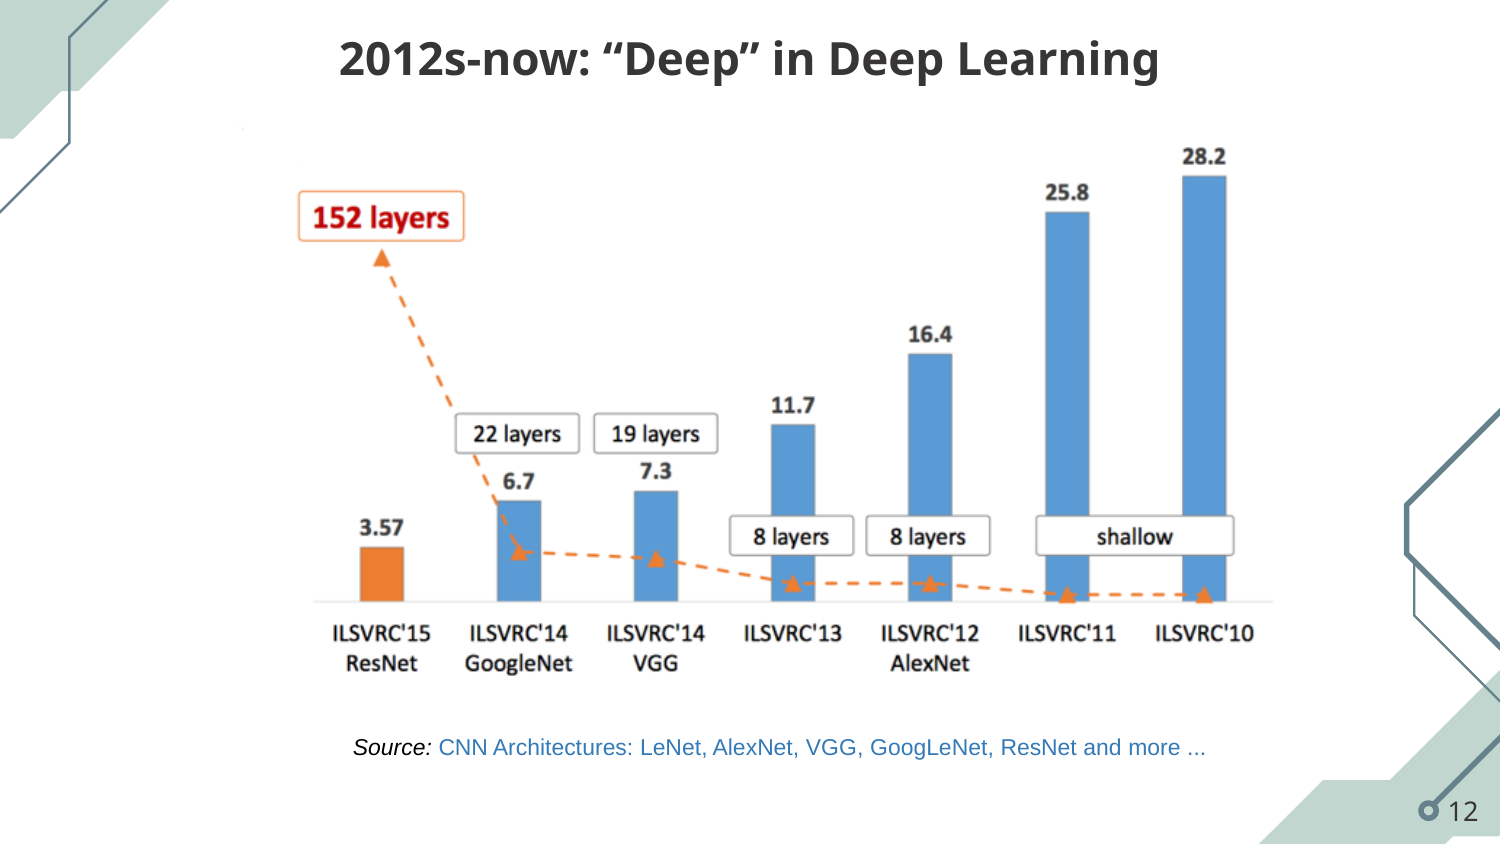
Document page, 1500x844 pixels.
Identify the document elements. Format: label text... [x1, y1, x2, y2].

title 2012s-now: “Deep” in Deep Learning [118, 14, 1382, 112]
subtitle Source: CNN Architectures: LeNet, AlexNet, VGG, GoogLeNet, ResNet and more ... [316, 698, 1244, 781]
slide_number ‹#› [1403, 779, 1494, 844]
picture [225, 114, 1274, 689]
